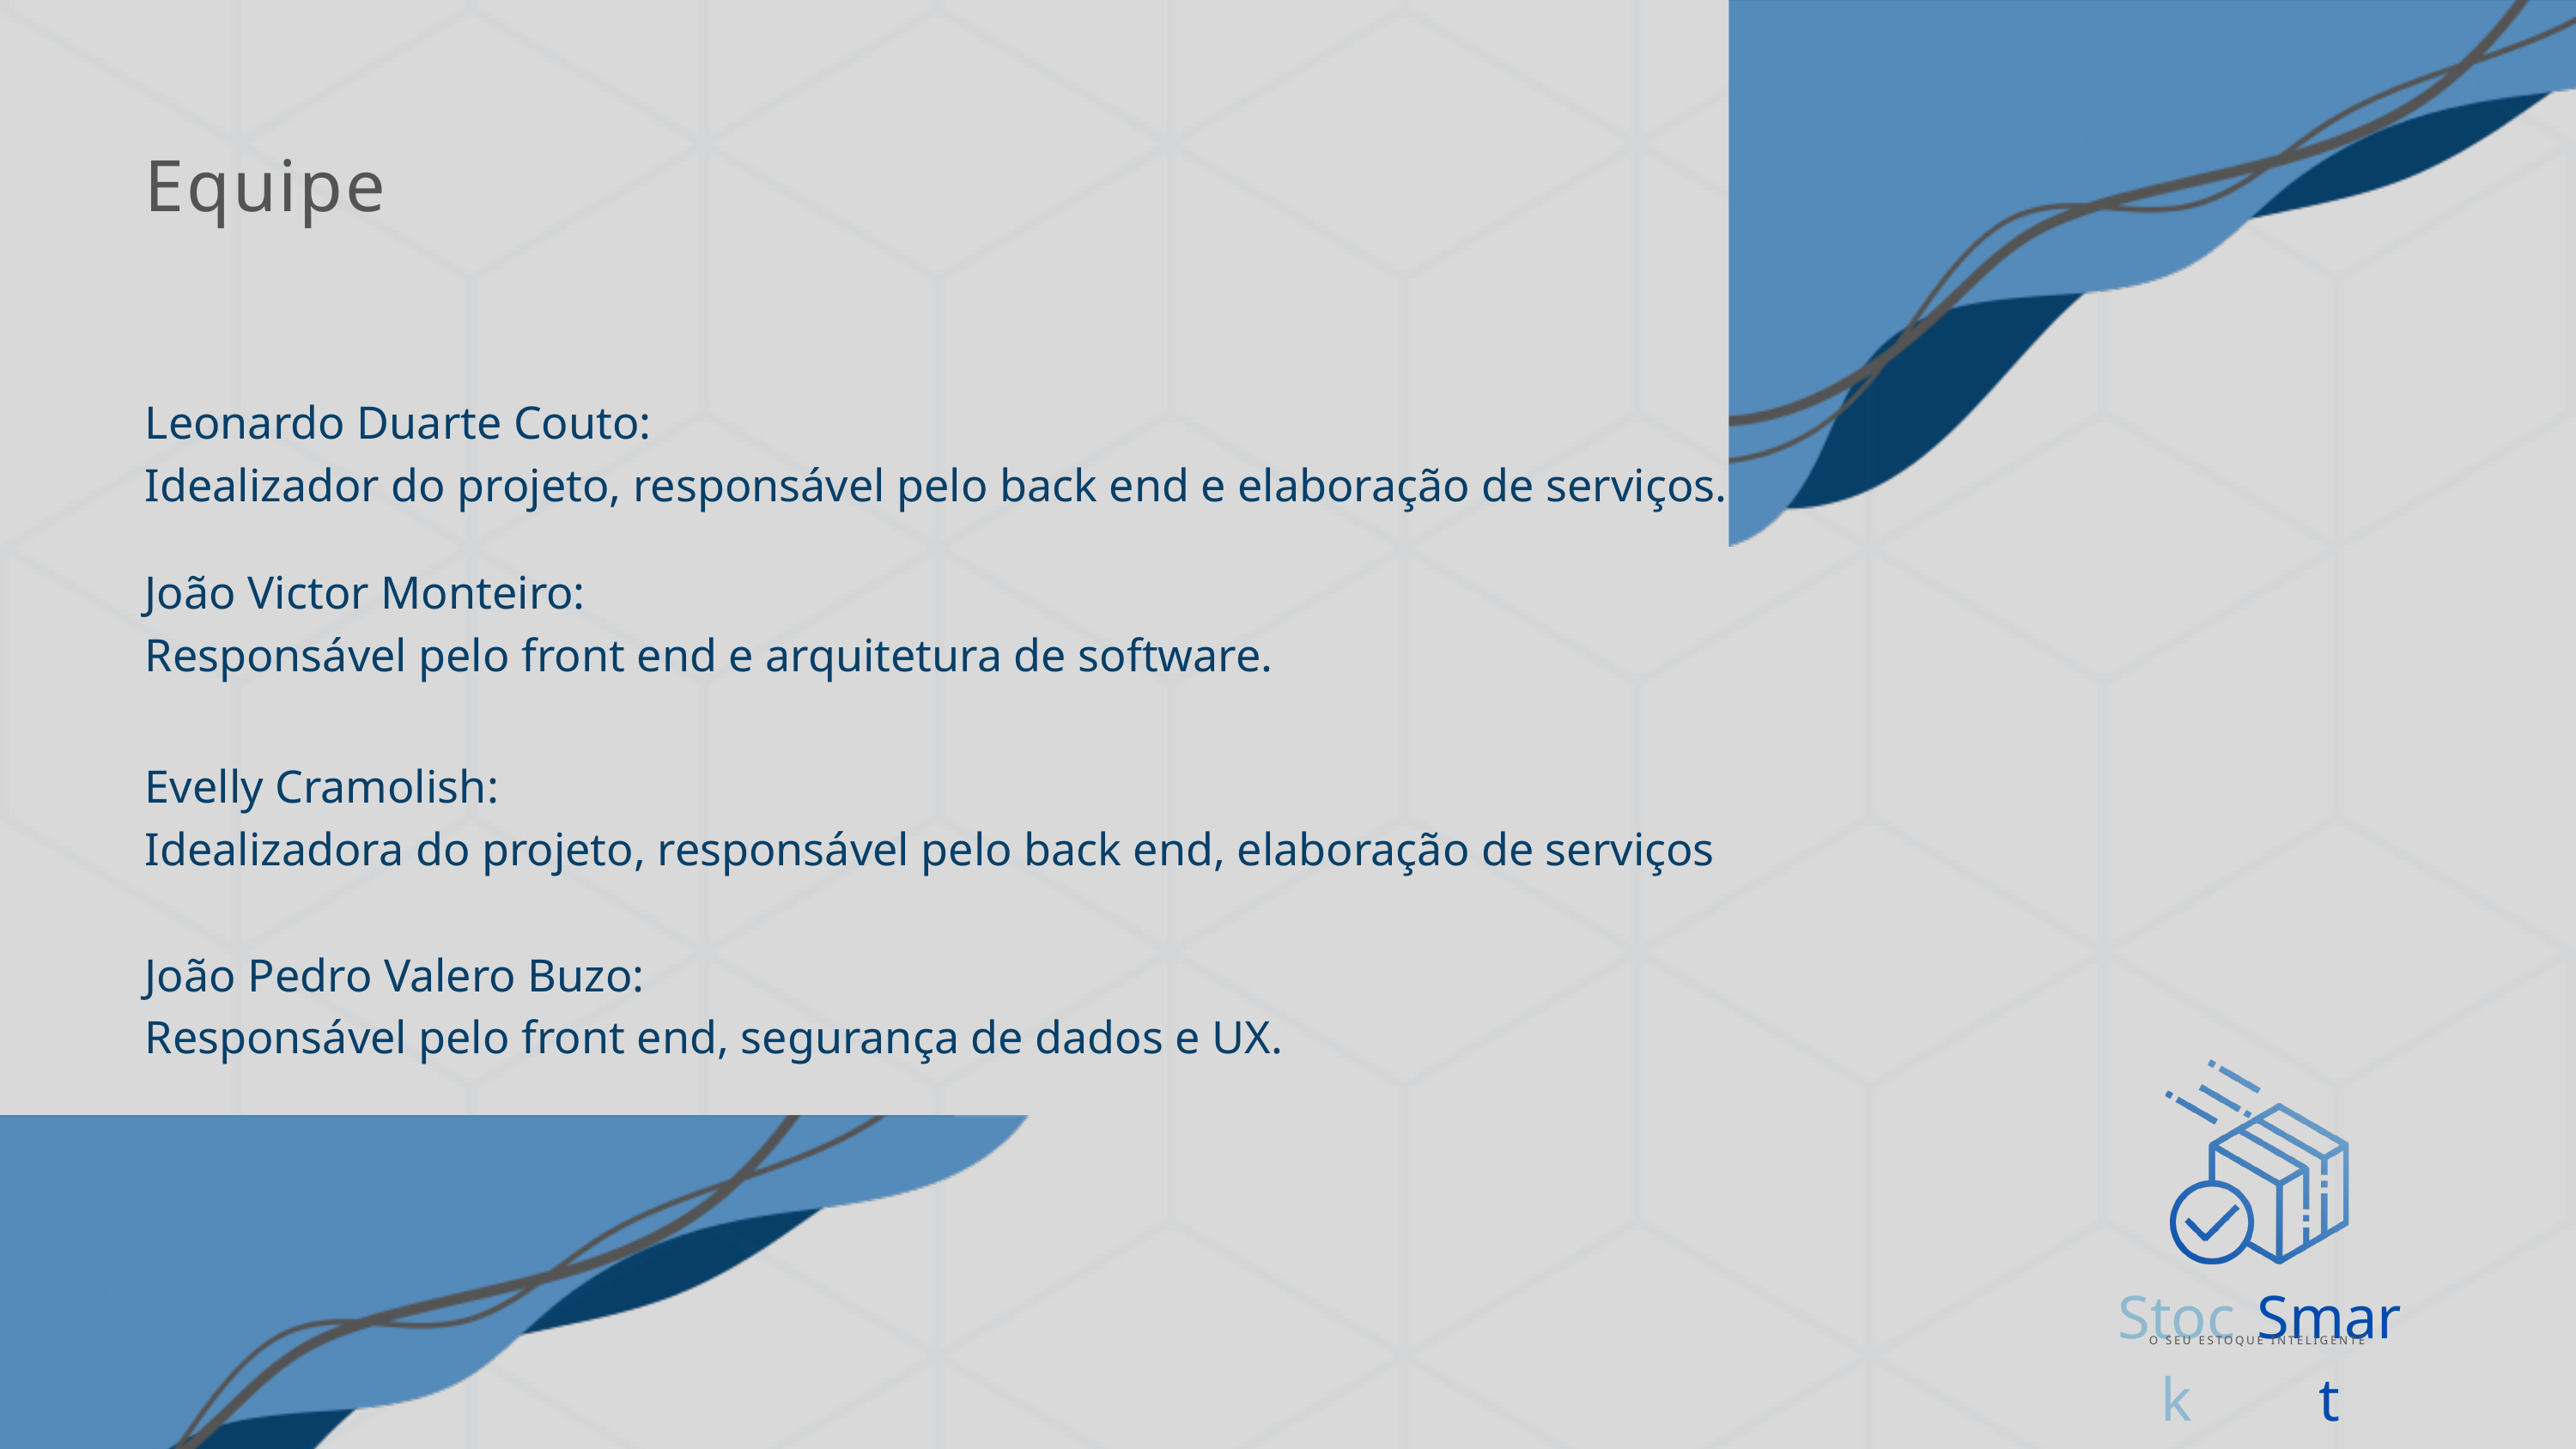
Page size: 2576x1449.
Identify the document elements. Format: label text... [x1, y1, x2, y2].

text_box Equipe [144, 149, 2015, 227]
text_box [0, 0, 2576, 1449]
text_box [2082, 1059, 2432, 1347]
text_box Leonardo Duarte Couto: Idealizador do projeto, responsável pelo back end e elaboração de serviços. [144, 385, 2432, 555]
text_box João Pedro Valero Buzo: Responsável pelo front end, segurança de dados e UX. [144, 937, 2432, 1064]
text_box João Victor Monteiro: Responsável pelo front end e arquitetura de software. [144, 555, 2432, 743]
text_box Evelly Cramolish: Idealizadora do projeto, responsável pelo back end, elaboração de serviços [144, 749, 2432, 875]
